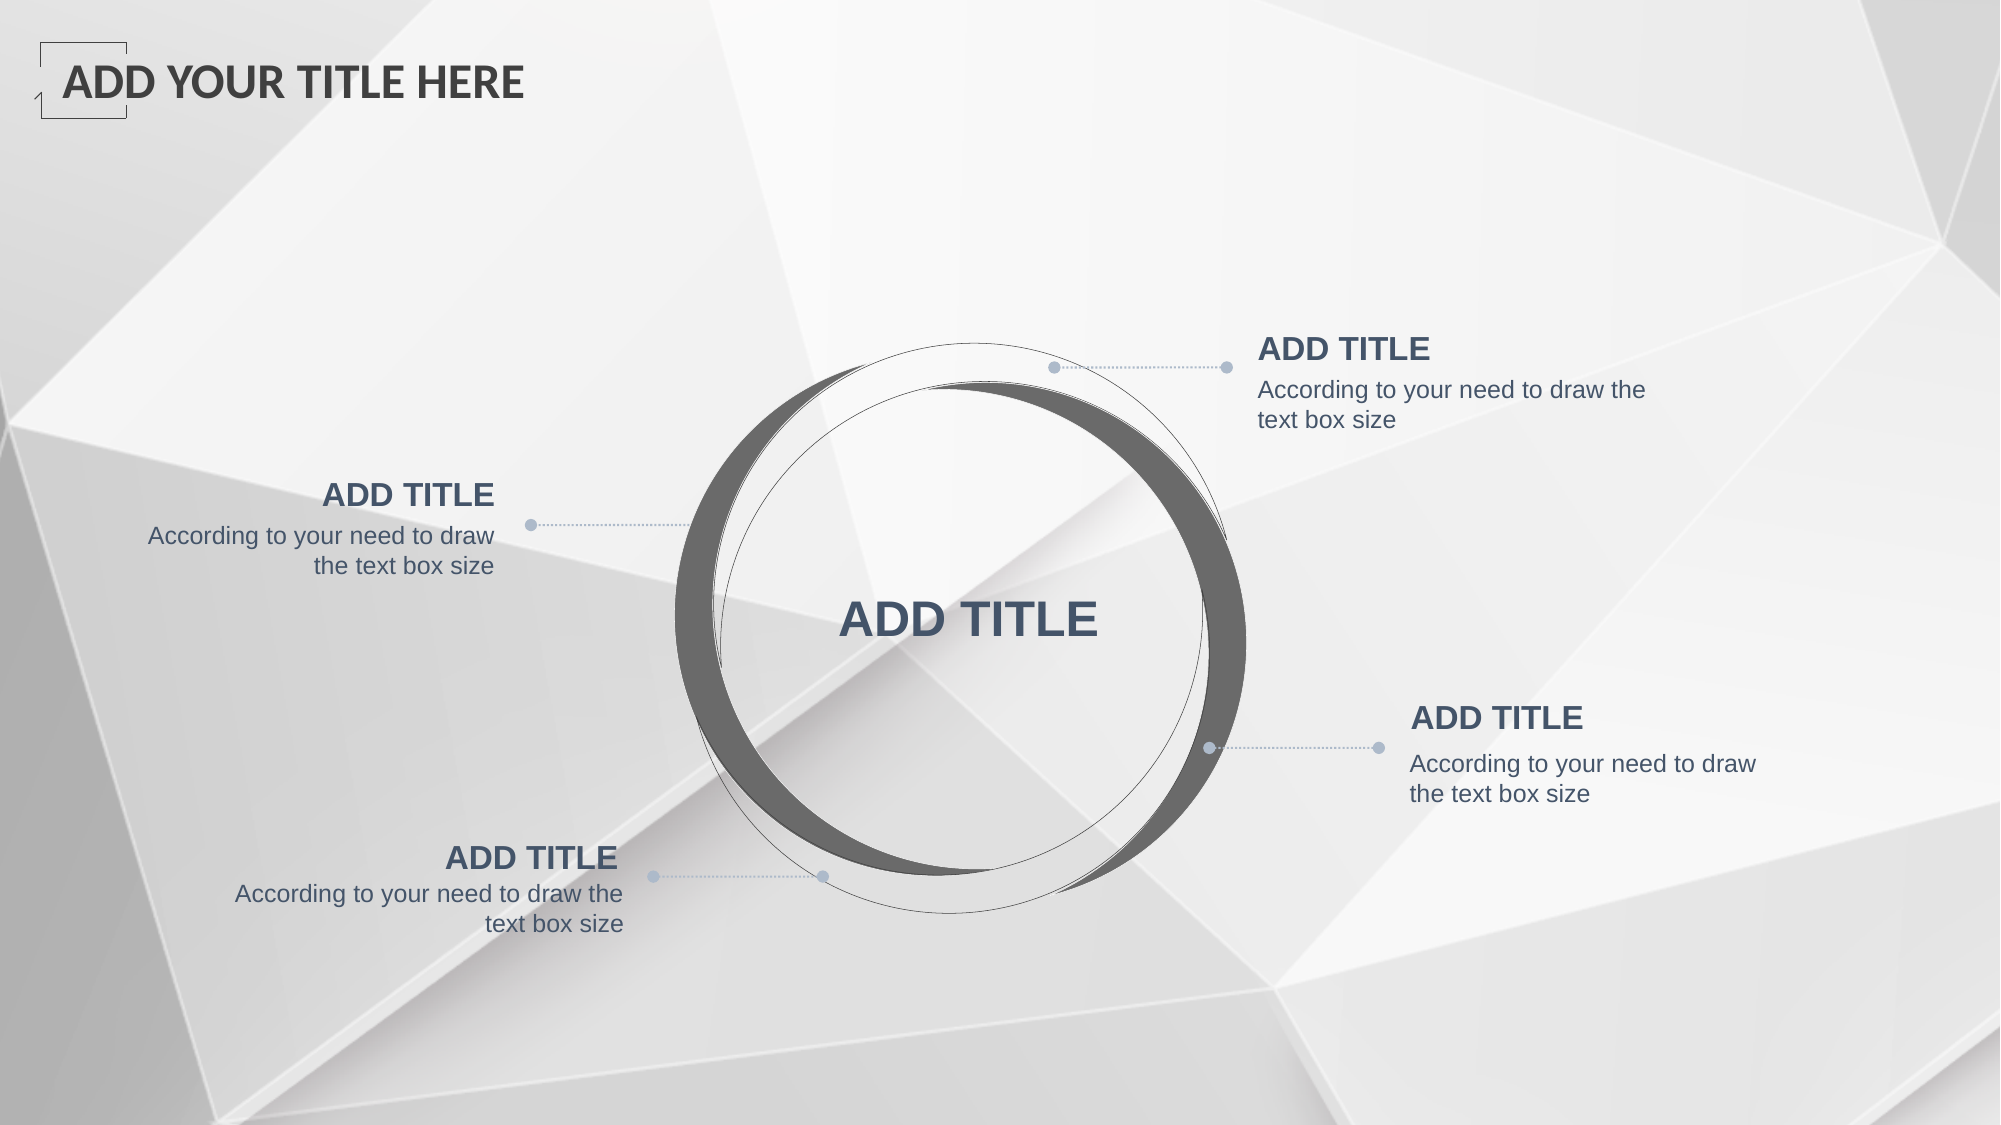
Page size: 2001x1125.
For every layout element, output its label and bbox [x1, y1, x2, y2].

text_box [34, 42, 127, 119]
text_box [653, 347, 1379, 910]
picture [0, 0, 2000, 1125]
